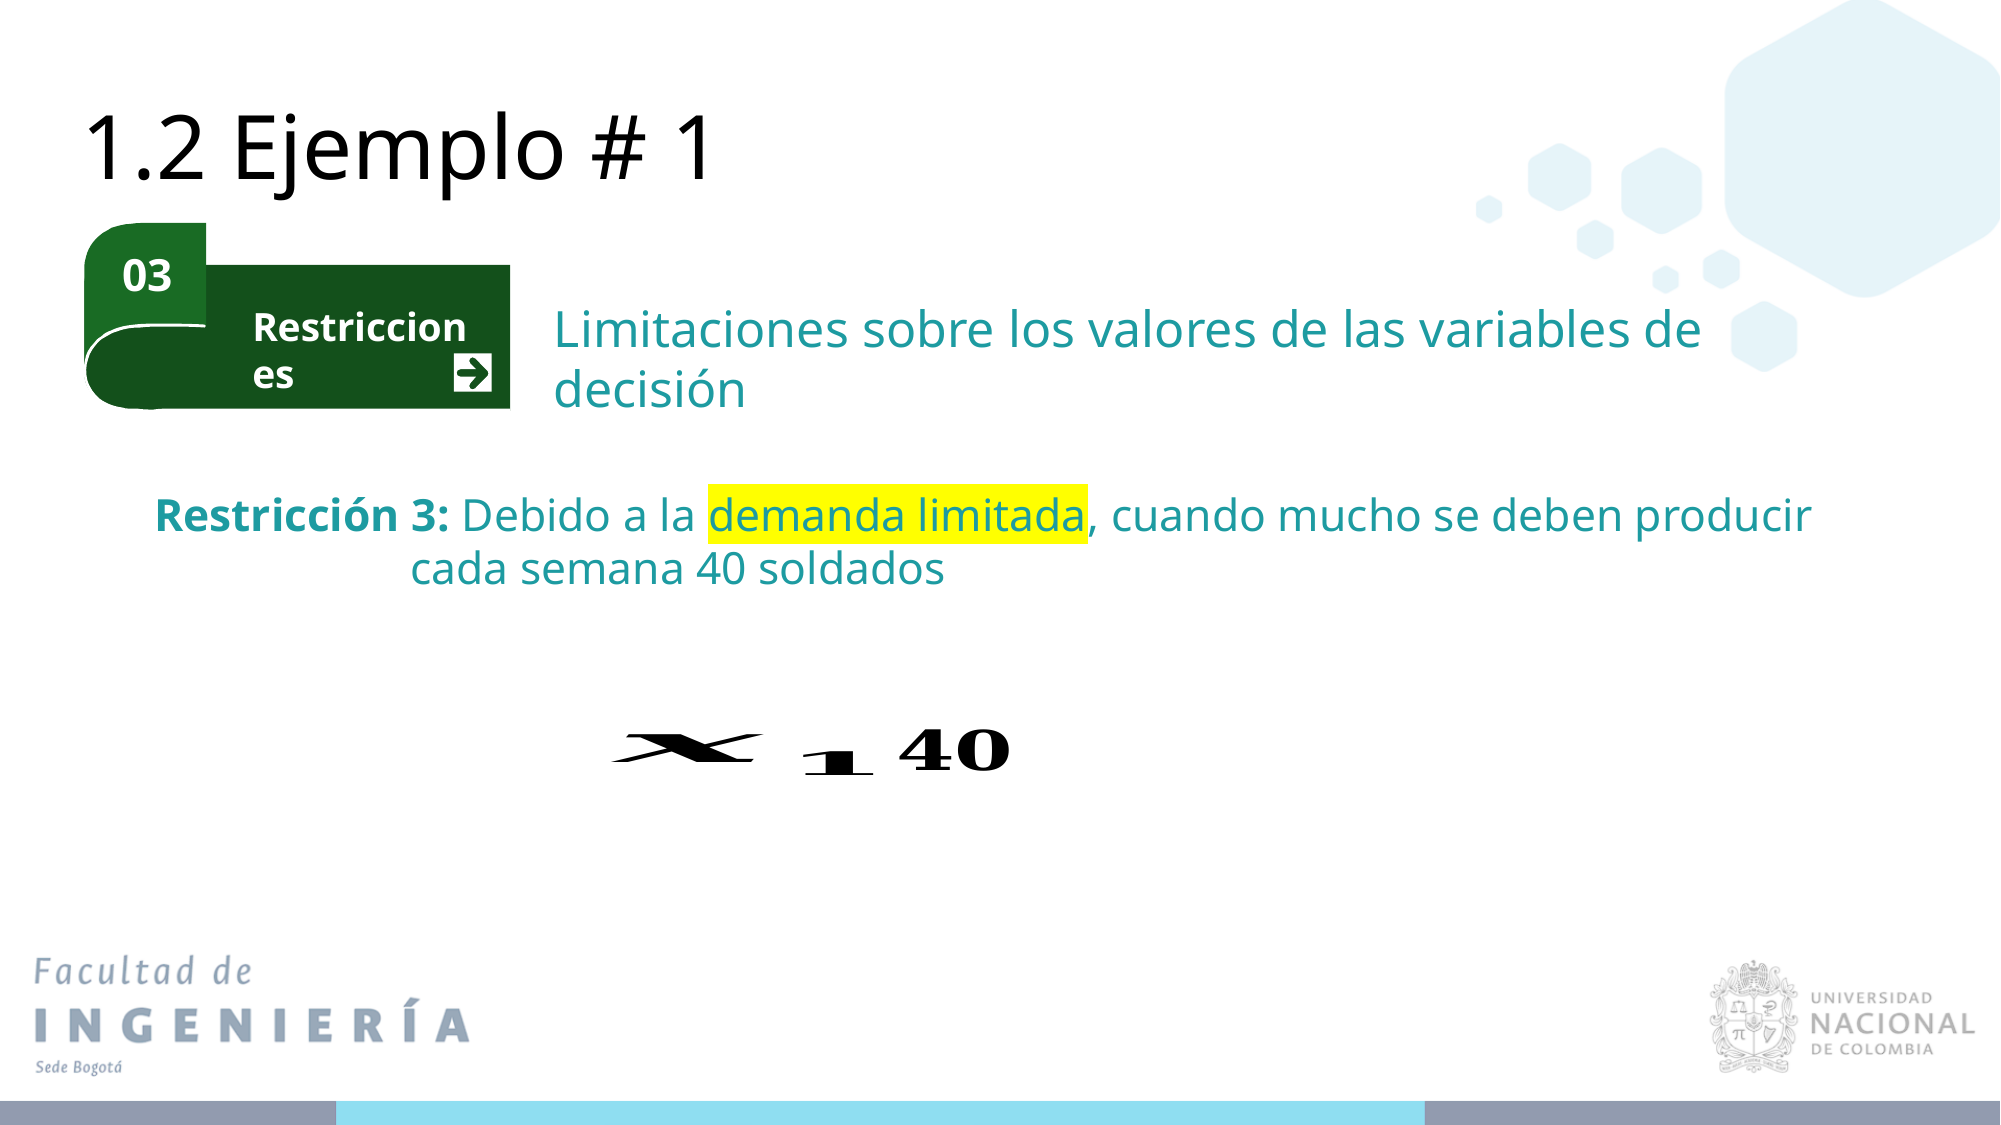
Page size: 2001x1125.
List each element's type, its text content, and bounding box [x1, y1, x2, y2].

text_box Restricción 3: Debido a la demanda limitada, cuando mucho se deben producir cada semana 40 soldados [139, 479, 1860, 601]
text_box Limitaciones sobre los valores de las variables de decisión [539, 290, 1840, 425]
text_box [82, 222, 511, 413]
text_box 1.2 Ejemplo # 1 [66, 82, 1767, 205]
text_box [0, 0, 2000, 1125]
